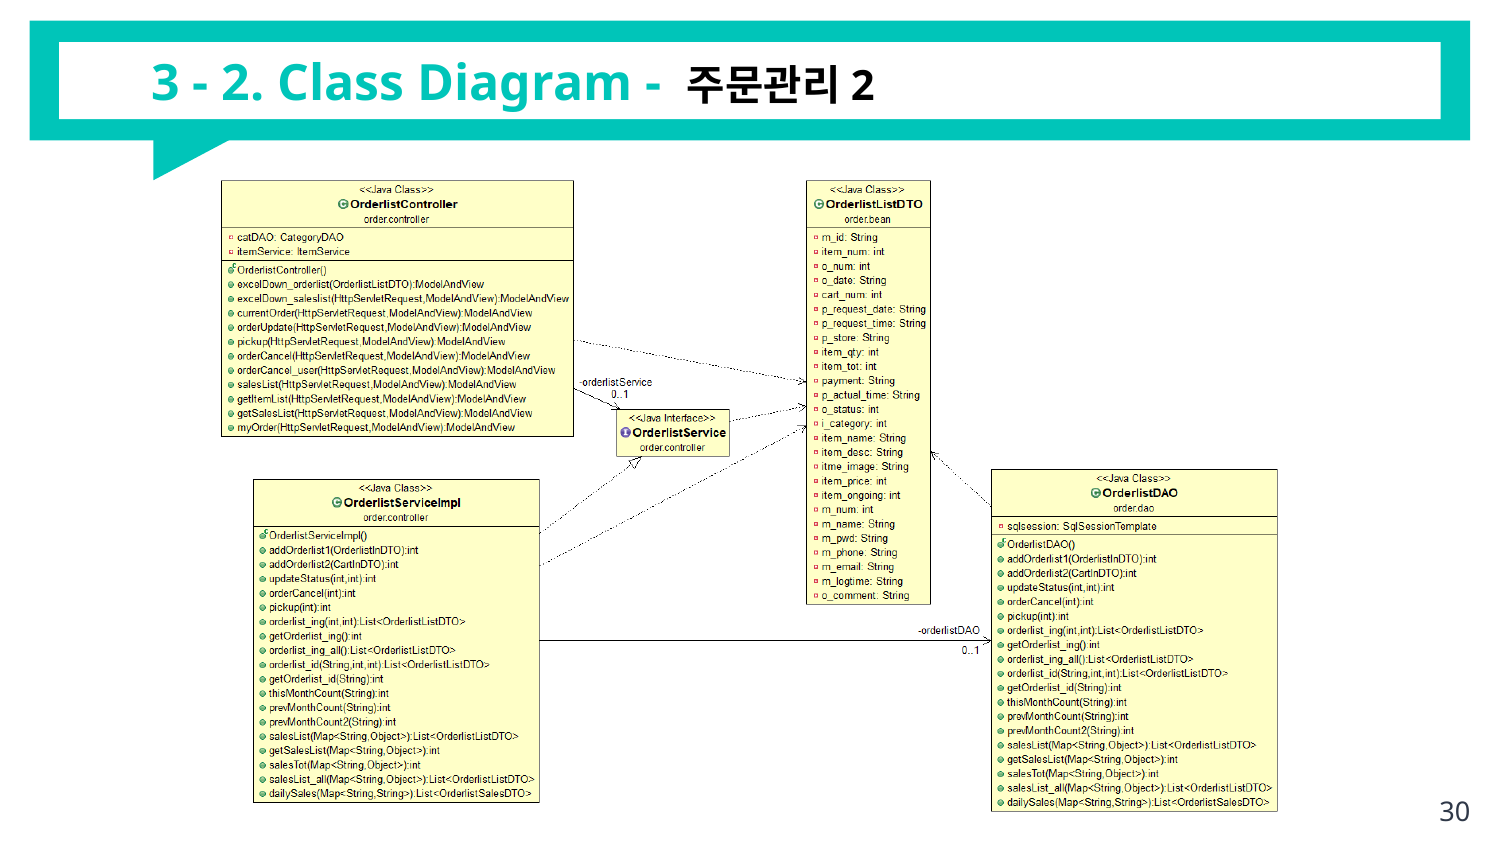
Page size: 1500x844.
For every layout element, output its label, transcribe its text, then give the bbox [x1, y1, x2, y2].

picture [201, 165, 1297, 819]
slide_number ‹#› [1410, 779, 1500, 844]
title 3 - 2. Class Diagram - 주문관리2 [136, 20, 1441, 141]
